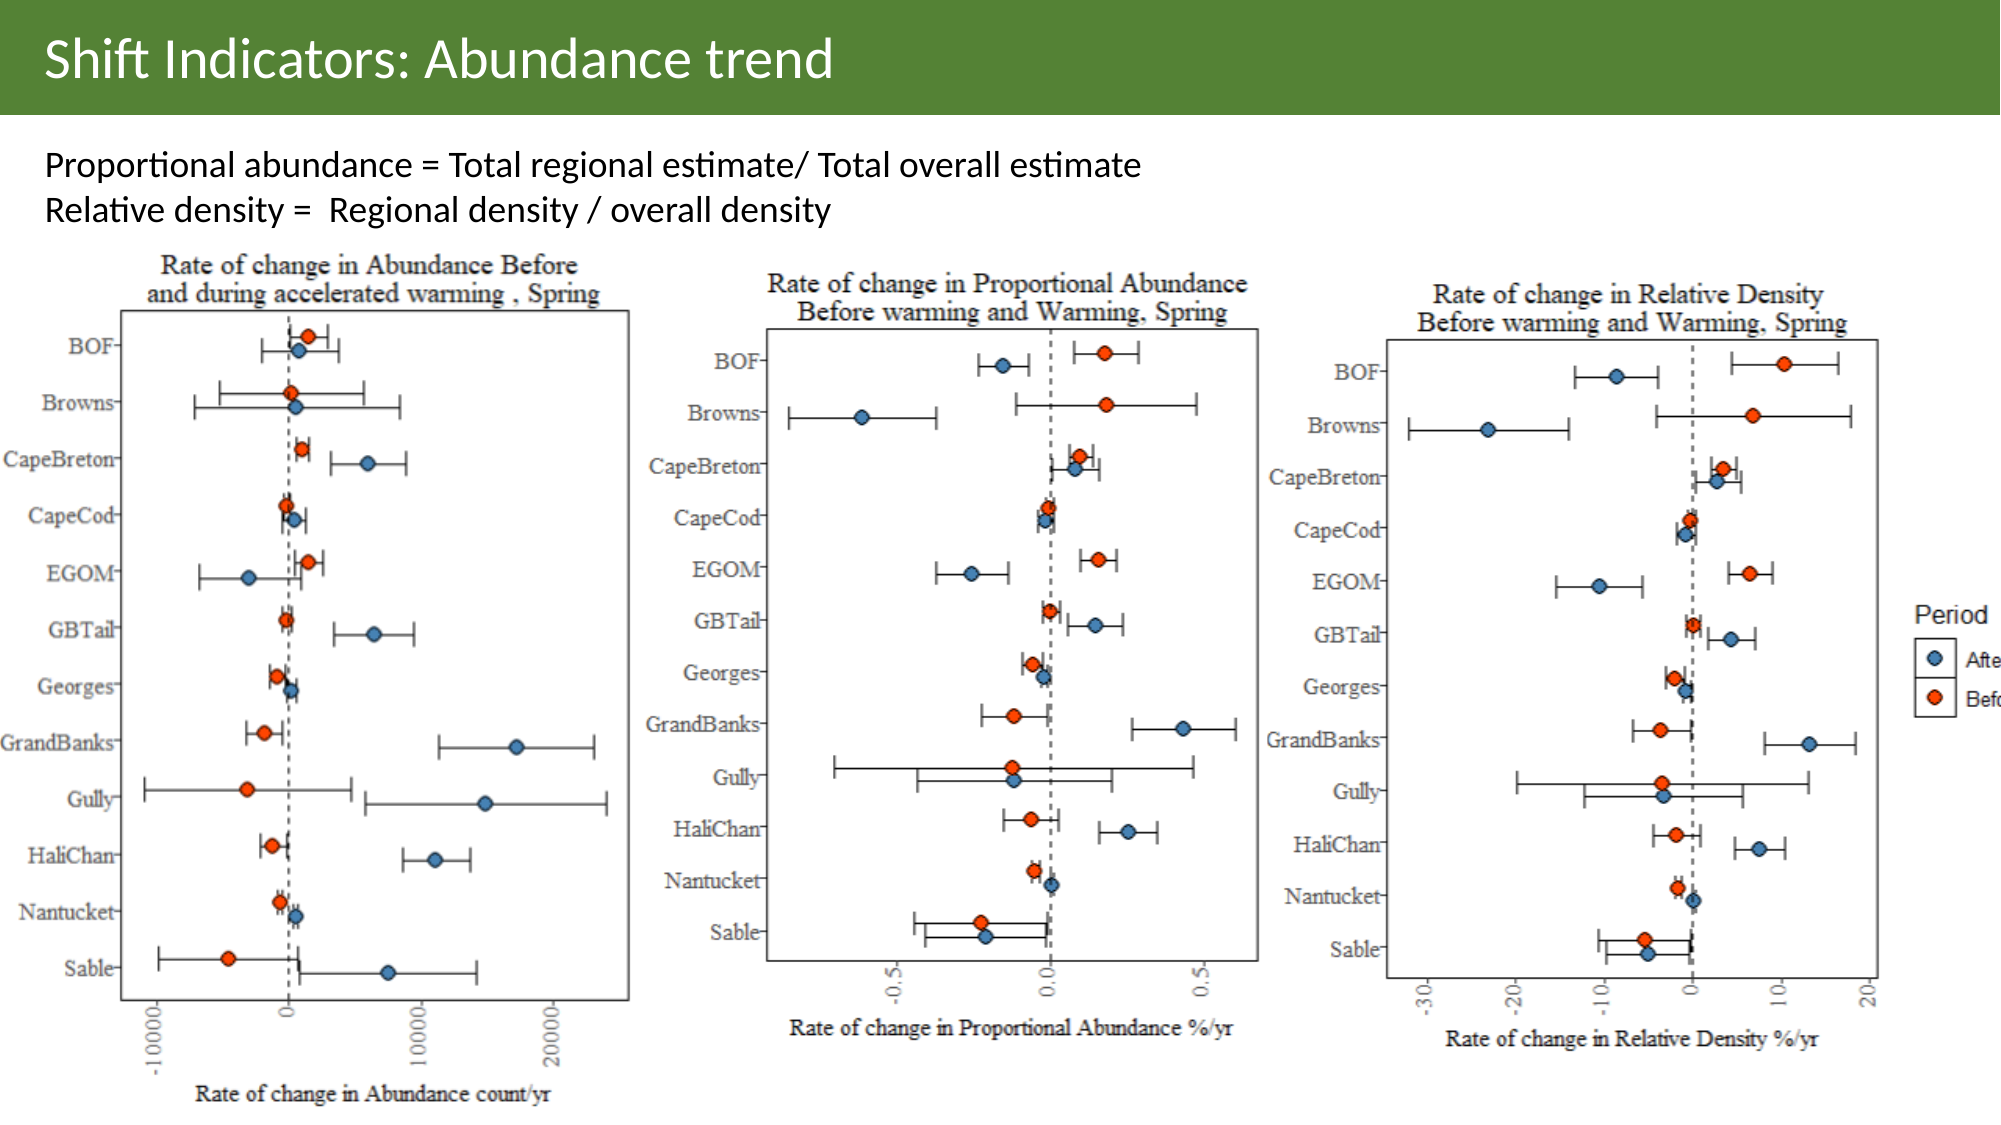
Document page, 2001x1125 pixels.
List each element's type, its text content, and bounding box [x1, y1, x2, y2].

text_box [0, 0, 2000, 115]
picture [0, 230, 2001, 1122]
text_box Shift Indicators: Abundance trend [29, 12, 859, 98]
text_box Proportional abundance = Total regional estimate/ Total overall estimate Relative density = Regional density / overall density [30, 132, 1159, 235]
